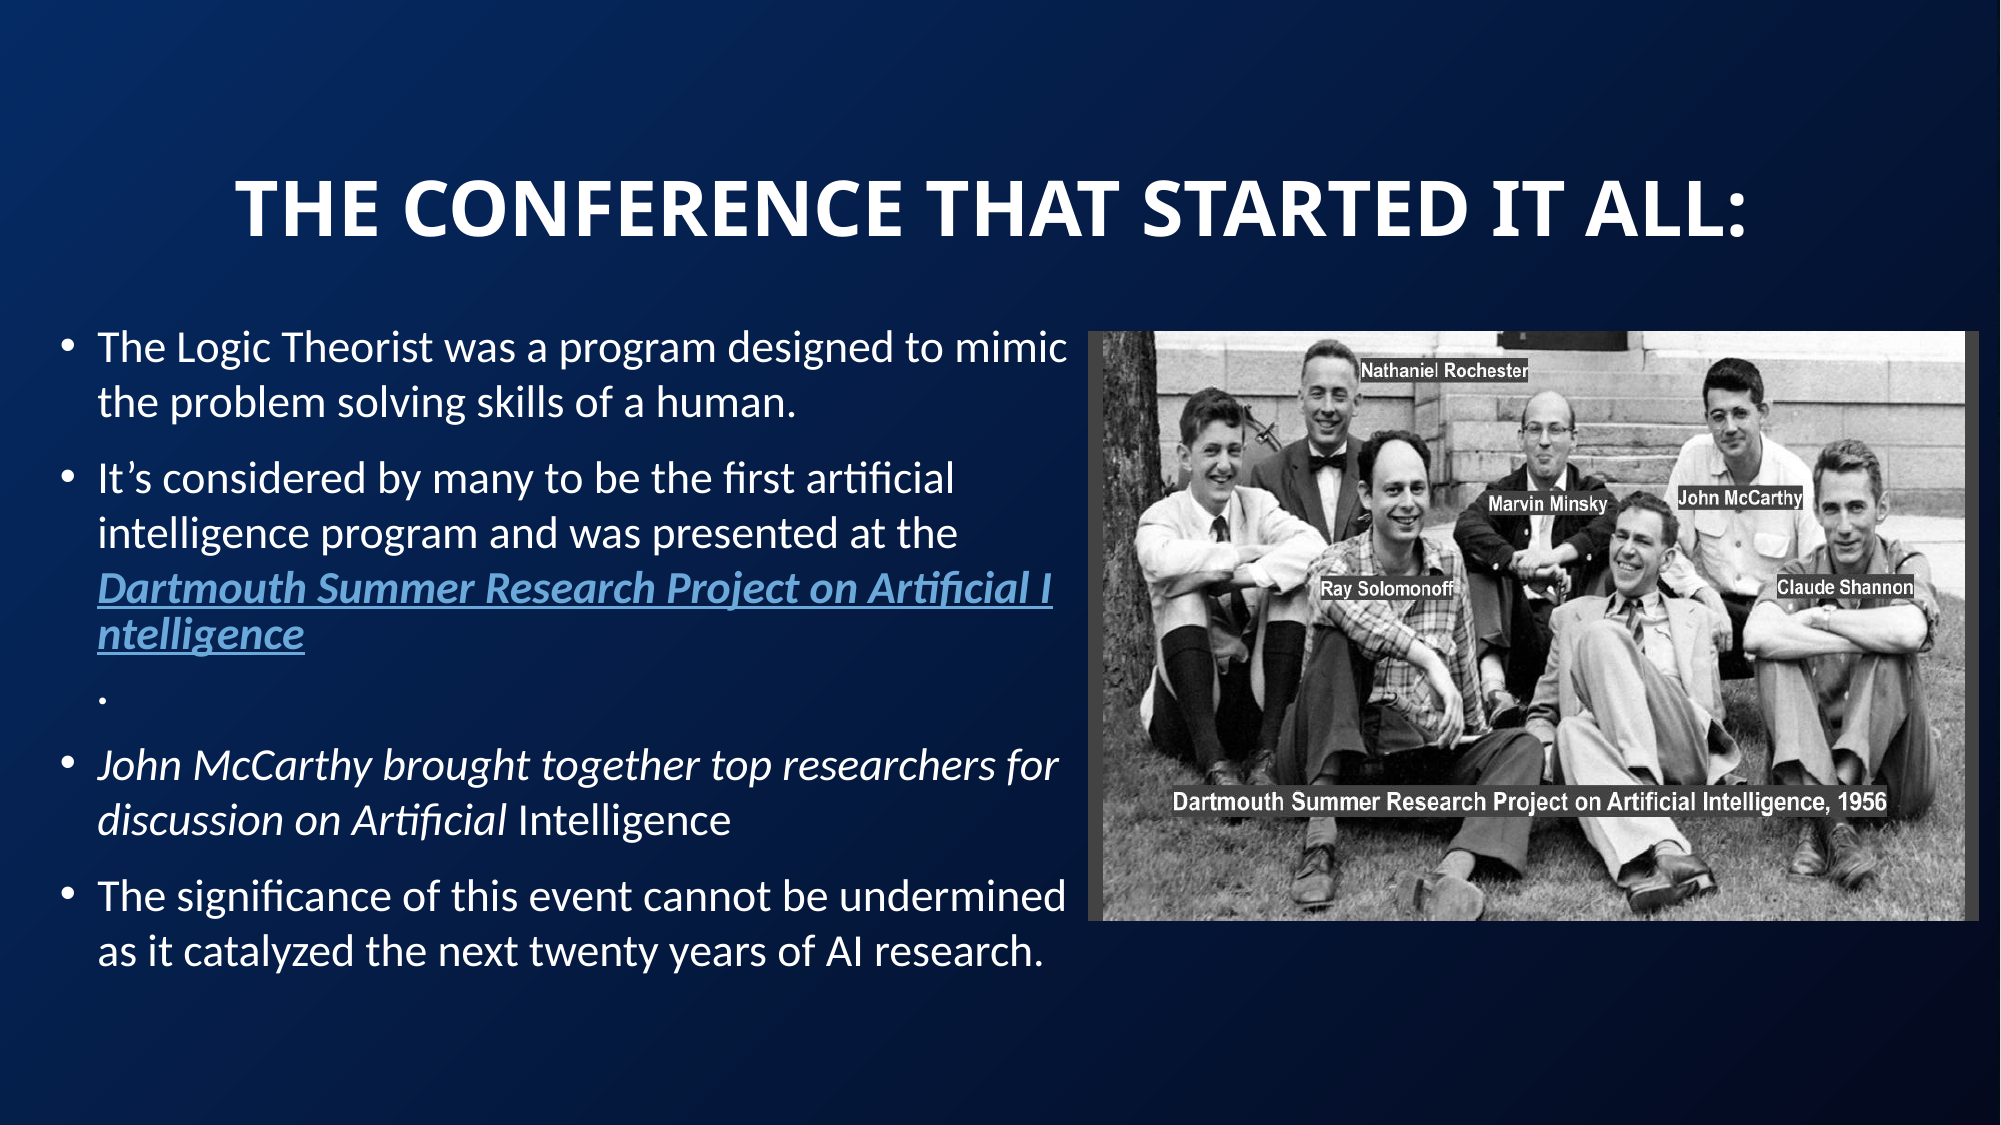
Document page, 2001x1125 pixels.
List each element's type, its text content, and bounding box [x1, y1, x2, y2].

title THE CONFERENCE THAT STARTED IT ALL: [65, 99, 1919, 318]
picture [1088, 330, 1980, 921]
text_box The Logic Theorist was a program designed to mimic the problem solving skills of a human. It’s considered by many to be the first artificial intelligence program and was presented at the Dartmouth Summer Research Project on Artificial Intelligence. John McCarthy brought together top researchers for discussion on Artificial Intelligence The significance of this event cannot be undermined as it catalyzed the next twenty years of AI research. [44, 309, 1089, 1106]
